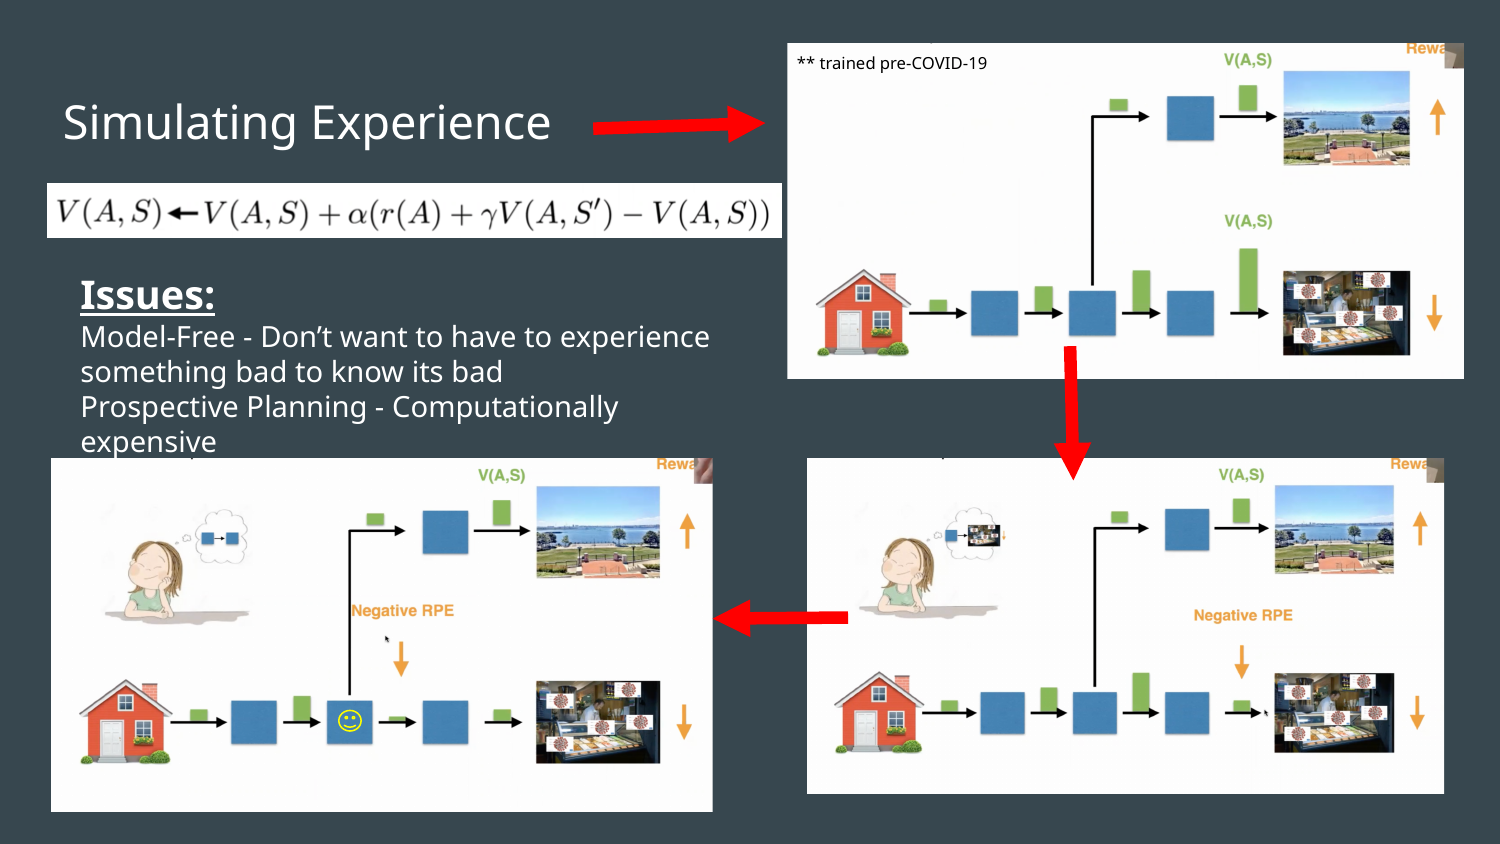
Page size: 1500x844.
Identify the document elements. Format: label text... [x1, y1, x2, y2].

title Simulating Experience [47, 74, 747, 169]
text_box Issues: Model-Free - Don’t want to have to experience something bad to know its bad Prospective Planning - Computationally expensive [65, 255, 727, 473]
picture [787, 42, 1465, 379]
picture [47, 183, 783, 238]
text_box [592, 122, 766, 129]
picture [806, 457, 1445, 794]
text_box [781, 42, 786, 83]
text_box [1069, 345, 1074, 481]
picture [50, 457, 713, 813]
